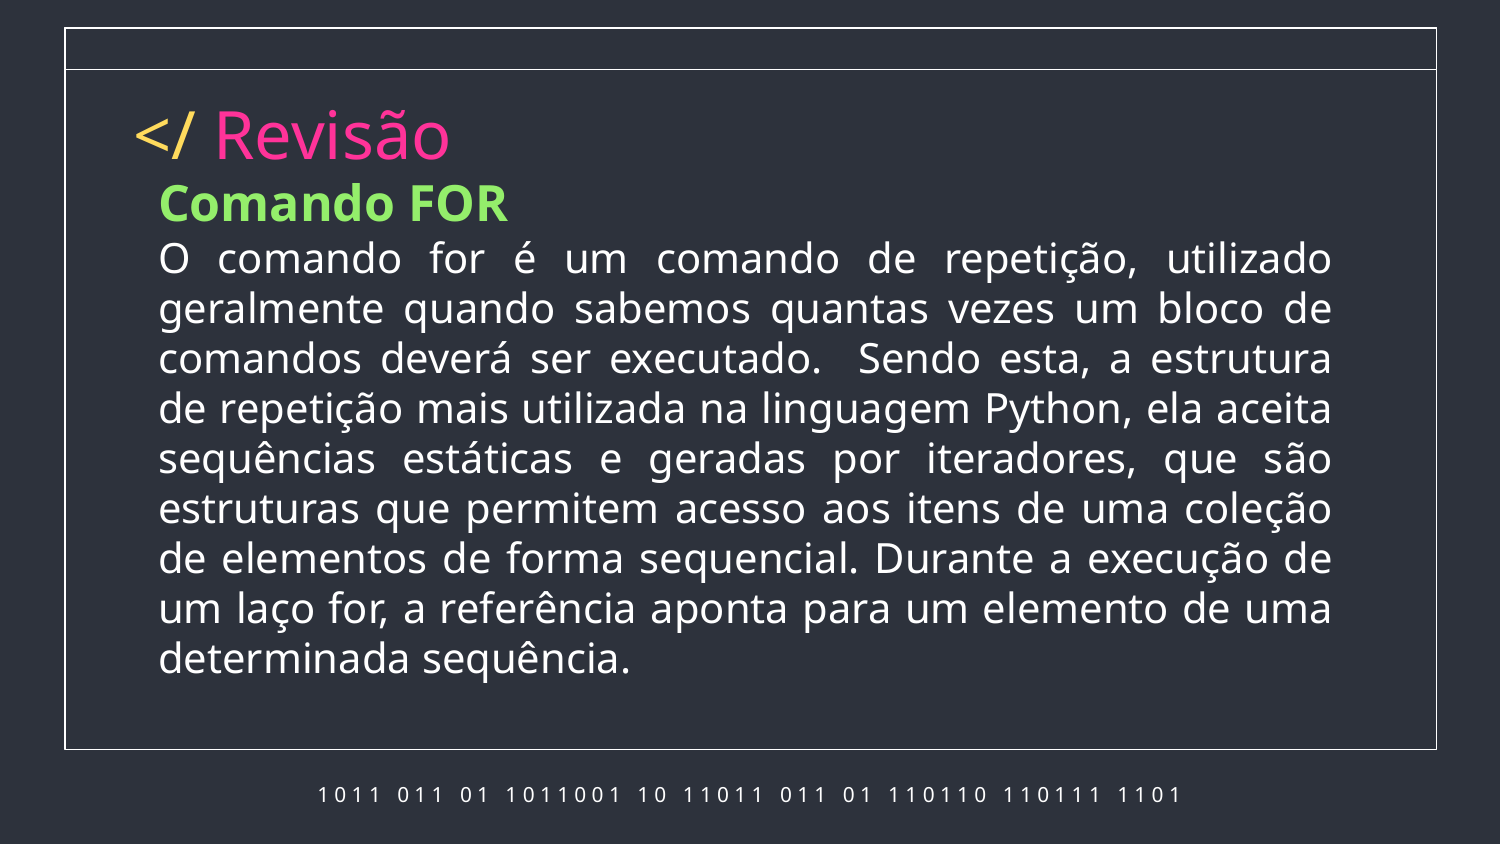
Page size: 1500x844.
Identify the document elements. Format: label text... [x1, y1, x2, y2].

title </ Revisão [118, 78, 1382, 170]
list Comando FOR O comando for é um comando de repetição, utilizado geralmente quando sabemos quantas vezes um bloco de comandos deverá ser executado. Sendo esta, a estrutura de repetição mais utilizada na linguagem Python, ela aceita sequências estáticas e geradas por iteradores, que são estruturas que permitem acesso aos itens de uma coleção de elementos de forma sequencial. Durante a execução de um laço for, a referência aponta para um elemento de uma determinada sequência. [118, 156, 1349, 334]
